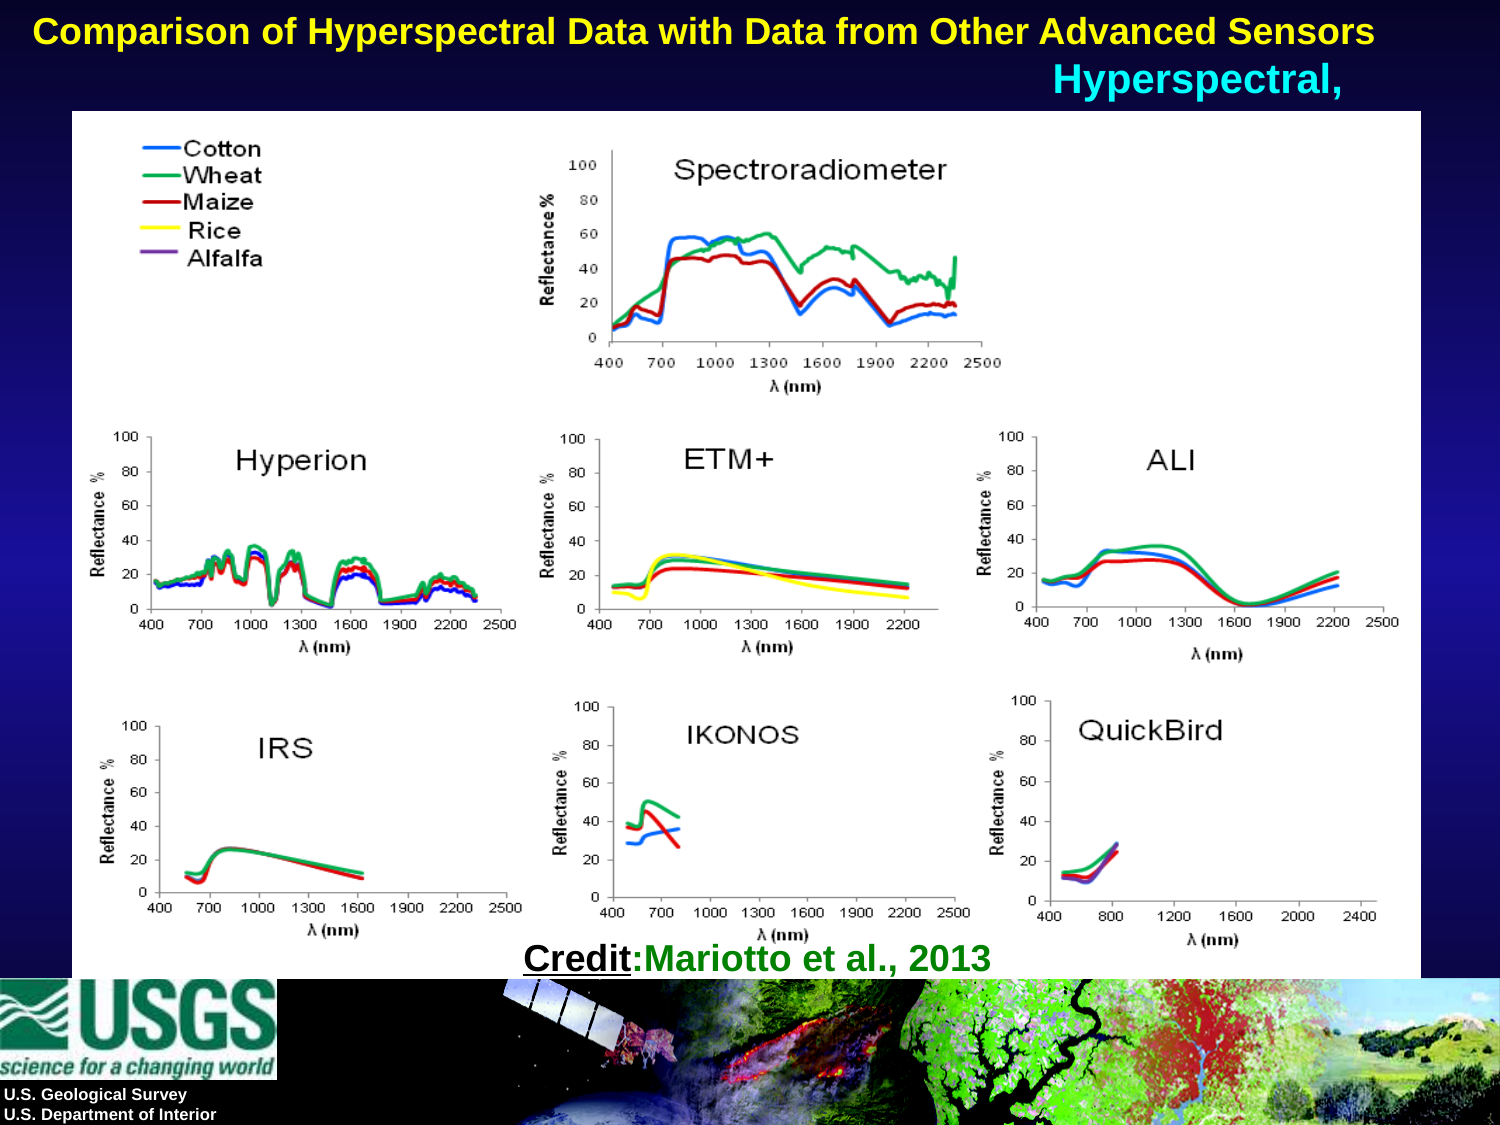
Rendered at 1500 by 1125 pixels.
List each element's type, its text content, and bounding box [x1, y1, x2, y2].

picture [0, 110, 1500, 1125]
text_box Comparison of Hyperspectral Data with Data from Other Advanced Sensors Hyperspectral, Hyperspatial, and Advanced Multi-spectral Data [16, 0, 1477, 160]
text_box U.S. Geological Survey U.S. Department of Interior [0, 1076, 516, 1125]
